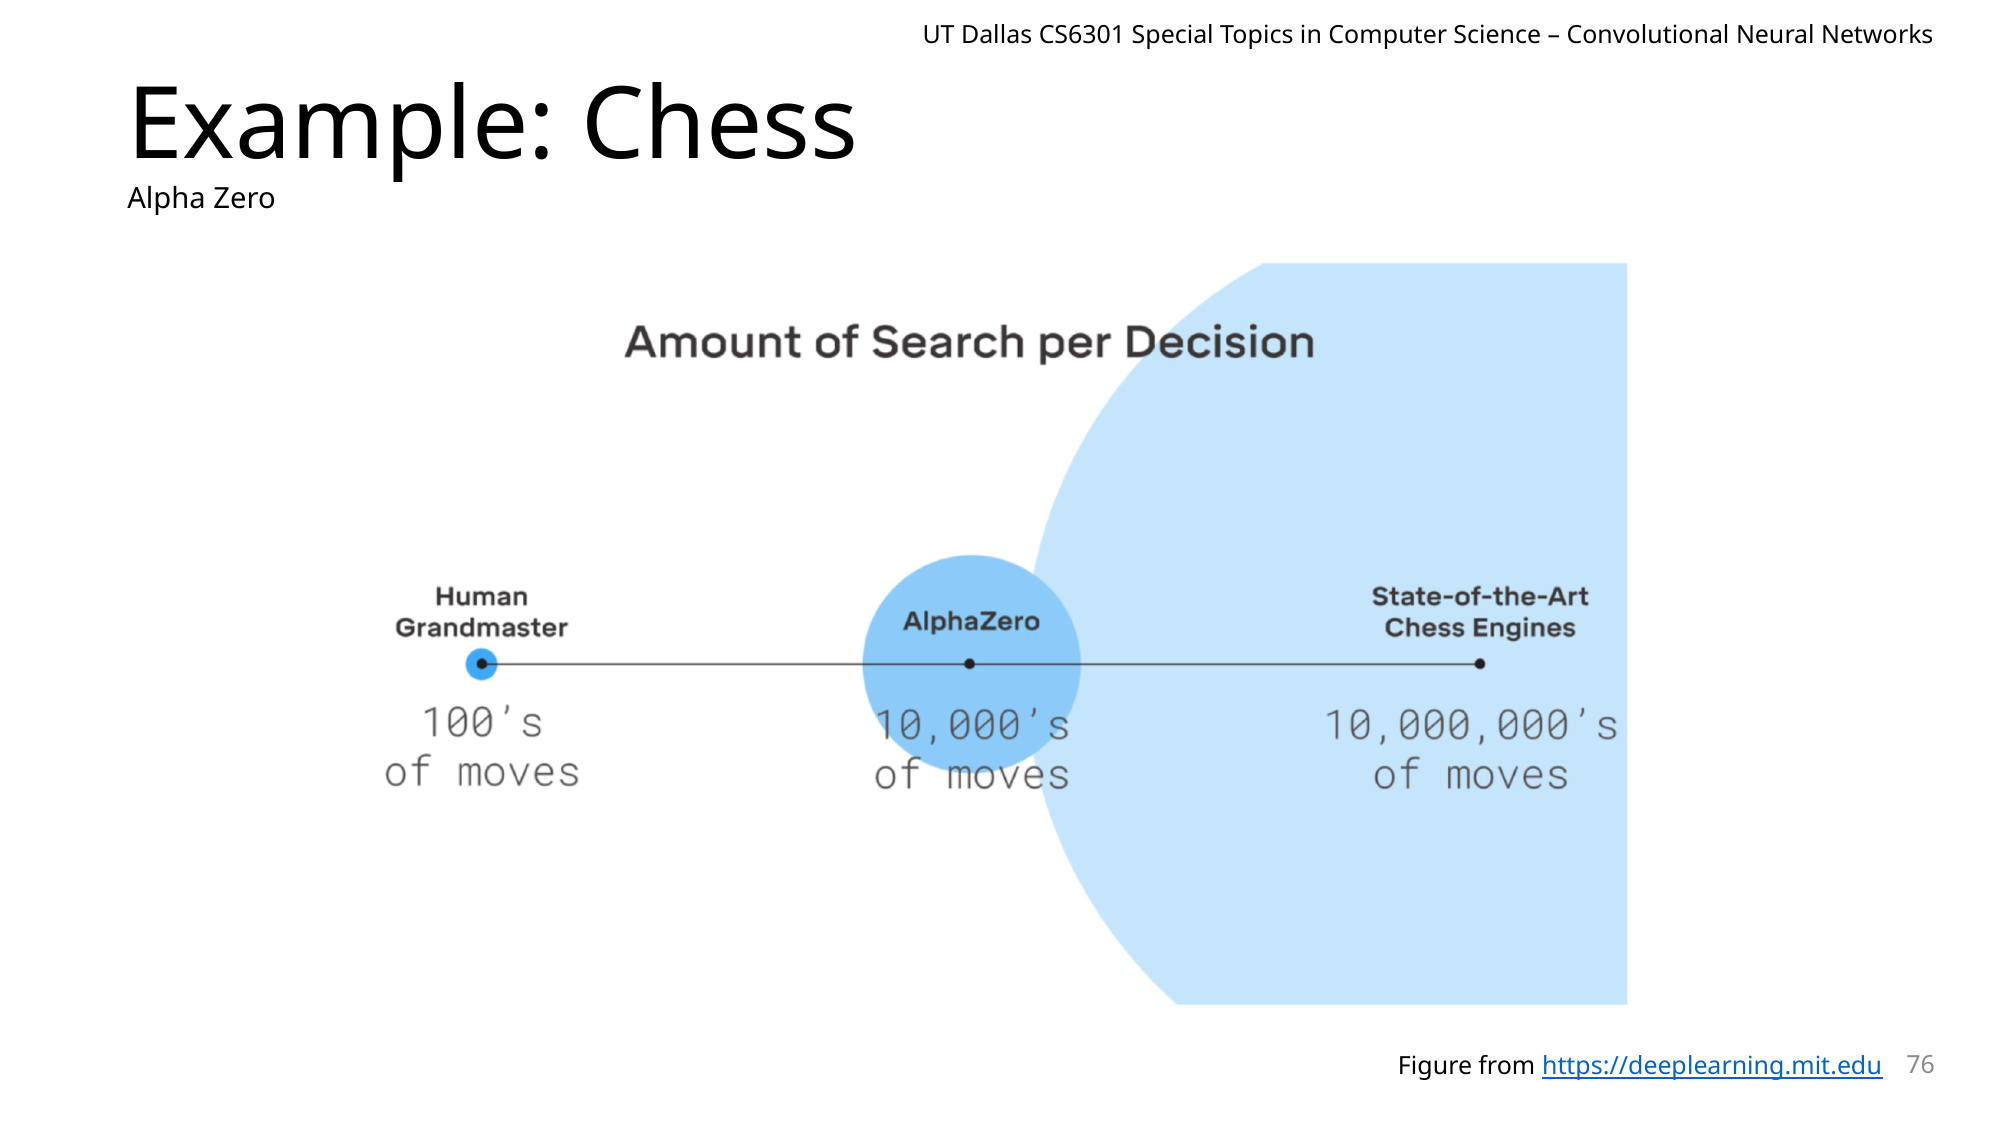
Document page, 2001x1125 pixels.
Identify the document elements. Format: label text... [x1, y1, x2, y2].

text_box Figure from https://deeplearning.mit.edu [111, 1042, 1898, 1091]
slide_number 76 [1500, 1036, 1950, 1096]
text_box Alpha Zero [112, 172, 1950, 222]
title Example: Chess [112, 63, 1838, 172]
picture [379, 257, 1631, 1008]
text_box UT Dallas CS6301 Special Topics in Computer Science – Convolutional Neural Networks [899, 11, 1950, 56]
